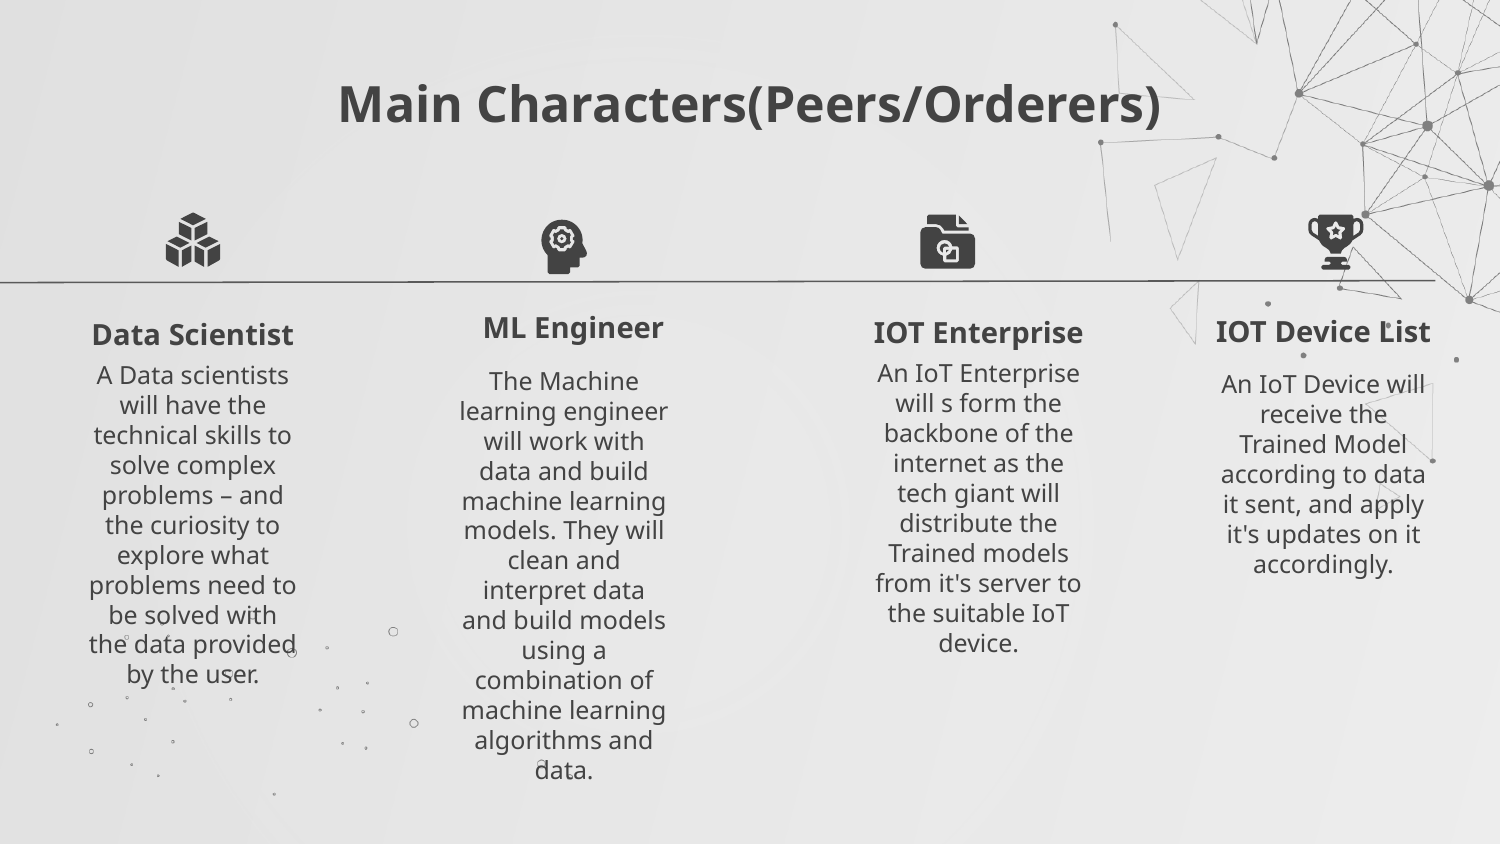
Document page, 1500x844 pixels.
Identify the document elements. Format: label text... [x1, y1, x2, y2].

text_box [920, 214, 976, 270]
title ML Engineer [427, 291, 720, 360]
subtitle A Data scientists will have the technical skills to solve complex problems – and the curiosity to explore what problems need to be solved with the data provided by the user. [71, 344, 315, 510]
subtitle An IoT Device will receive the Trained Model according to data it sent, and apply it's updates on it accordingly. [1202, 353, 1445, 519]
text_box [541, 219, 588, 275]
title Data Scientist [47, 296, 340, 367]
title IOT Device List [1177, 293, 1470, 364]
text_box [165, 212, 221, 268]
subtitle An IoT Enterprise will s form the backbone of the internet as the tech giant will distribute the Trained models from it's server to the suitable IoT device. [857, 342, 1100, 508]
subtitle The Machine learning engineer will work with data and build machine learning models. They will clean and interpret data and build models using a combination of machine learning algorithms and data. [443, 350, 686, 515]
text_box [1308, 214, 1364, 270]
picture [0, 0, 1500, 844]
title Main Characters(Peers/Orderers) [322, 57, 1178, 214]
title IOT Enterprise [832, 294, 1125, 365]
